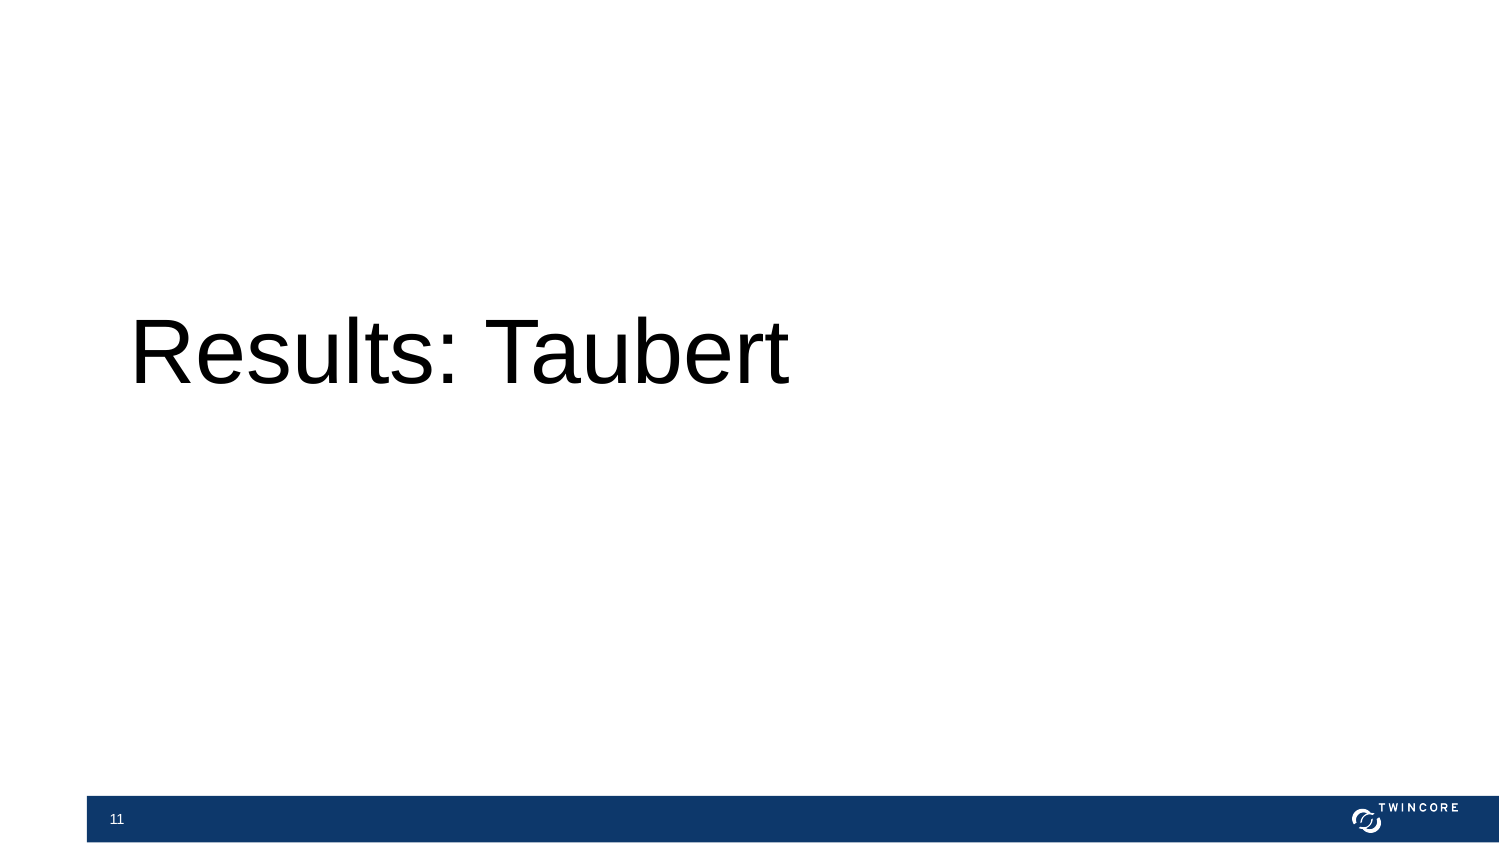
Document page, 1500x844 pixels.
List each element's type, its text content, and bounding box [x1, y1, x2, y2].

picture [1352, 803, 1458, 833]
title Results: Taubert [129, 302, 1369, 405]
